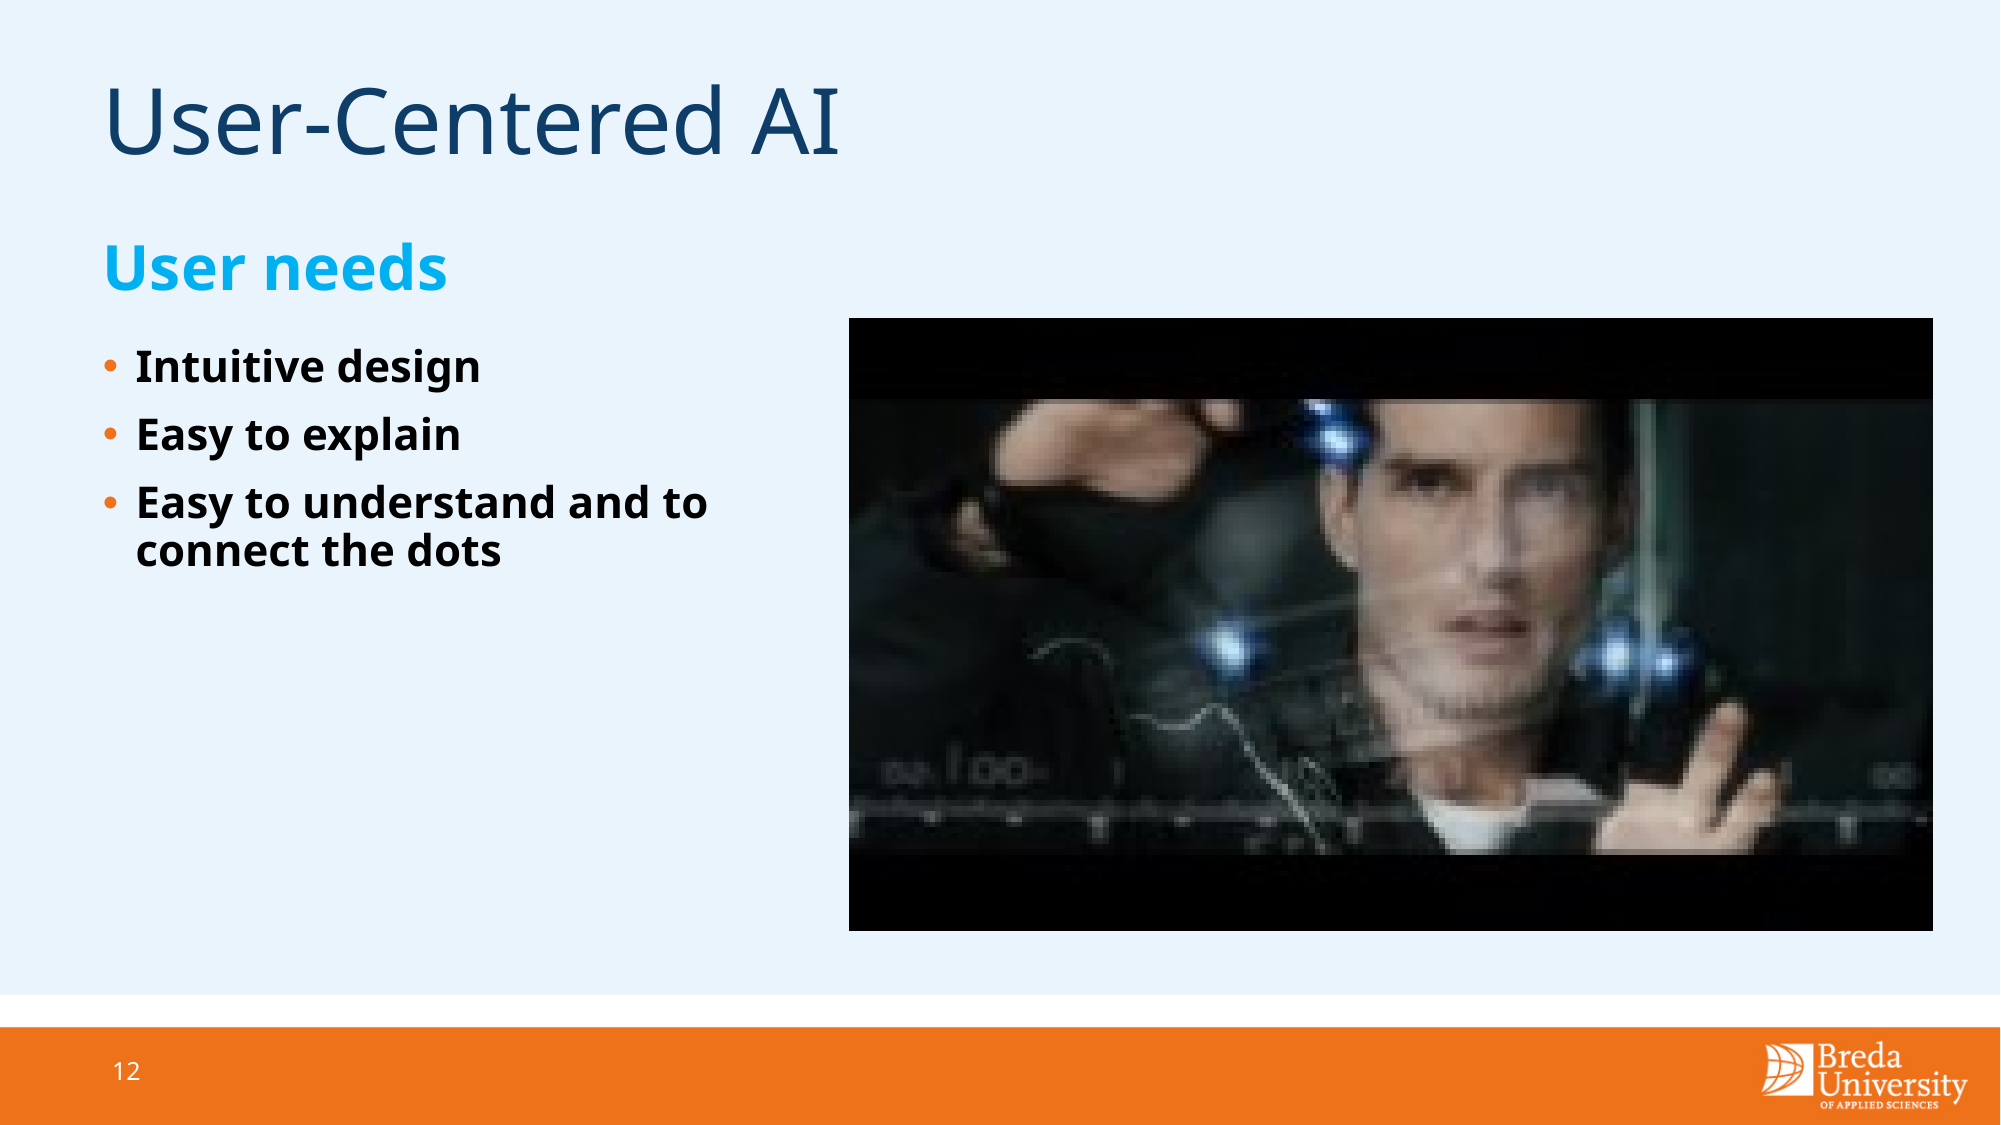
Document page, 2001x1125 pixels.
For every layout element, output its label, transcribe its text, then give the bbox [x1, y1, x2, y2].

slide_number 12 [97, 1042, 198, 1103]
list User needs [88, 229, 1917, 307]
text_box Intuitive design Easy to explain Easy to understand and to connect the dots [88, 337, 772, 981]
title User-Centered AI [88, 67, 1917, 210]
picture [0, 0, 2001, 1125]
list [848, 317, 1934, 931]
